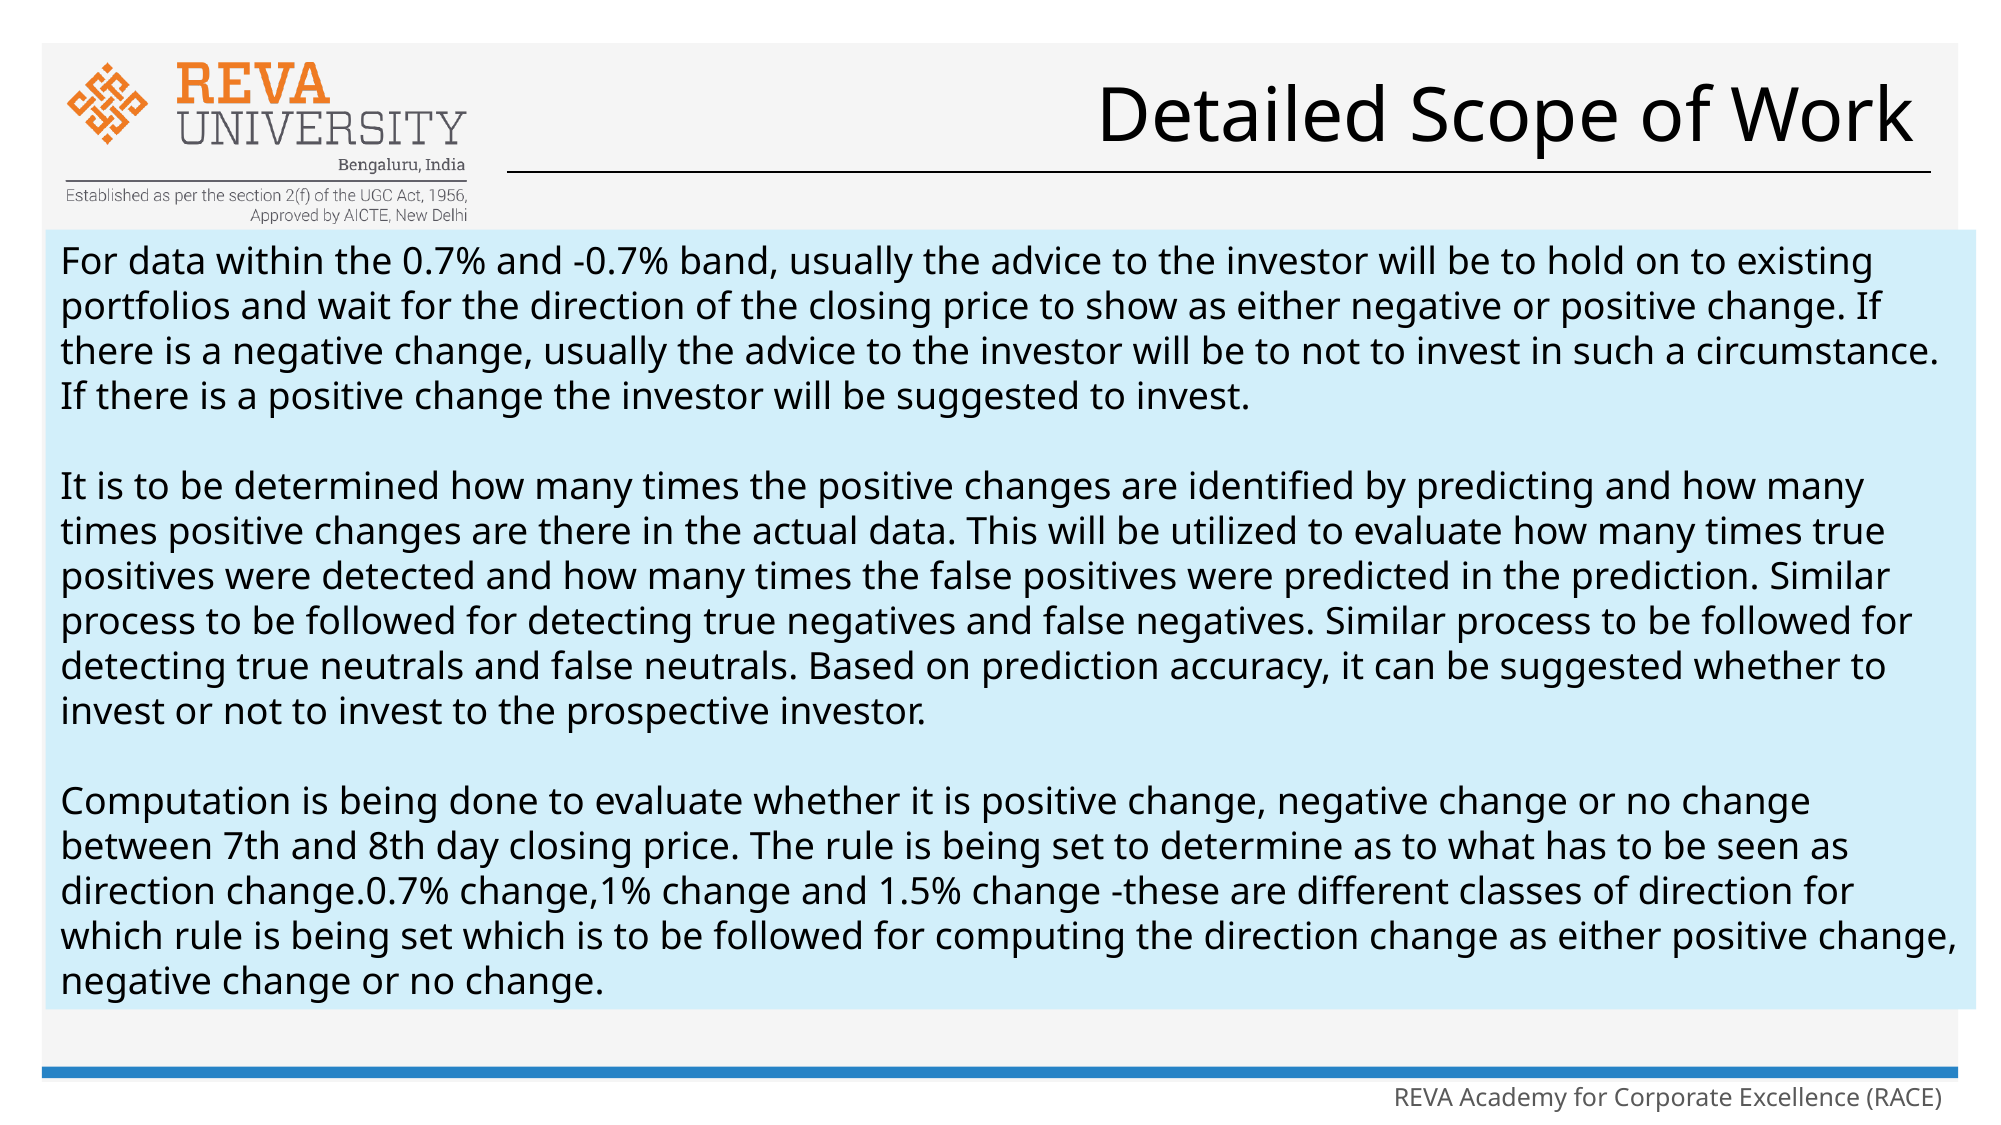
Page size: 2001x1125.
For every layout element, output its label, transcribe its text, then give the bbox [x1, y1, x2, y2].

title Detailed Scope of Work [555, 62, 1931, 173]
picture [65, 62, 467, 224]
text_box For data within the 0.7% and -0.7% band, usually the advice to the investor will be to hold on to existing portfolios and wait for the direction of the closing price to show as either negative or positive change. If there is a negative change, usually the advice to the investor will be to not to invest in such a circumstance. If there is a positive change the investor will be suggested to invest. It is to be determined how many times the positive changes are identified by predicting and how many times positive changes are there in the actual data. This will be utilized to evaluate how many times true positives were detected and how many times the false positives were predicted in the prediction. Similar process to be followed for detecting true negatives and false negatives. Similar process to be followed for detecting true neutrals and false neutrals. Based on prediction accuracy, it can be suggested whether to invest or not to invest to the prospective investor. Computation is being done to evaluate whether it is positive change, negative change or no change between 7th and 8th day closing price. The rule is being set to determine as to what has to be seen as direction change.0.7% change,1% change and 1.5% change -these are different classes of direction for which rule is being set which is to be followed for computing the direction change as either positive change, negative change or no change. [45, 229, 1977, 1010]
